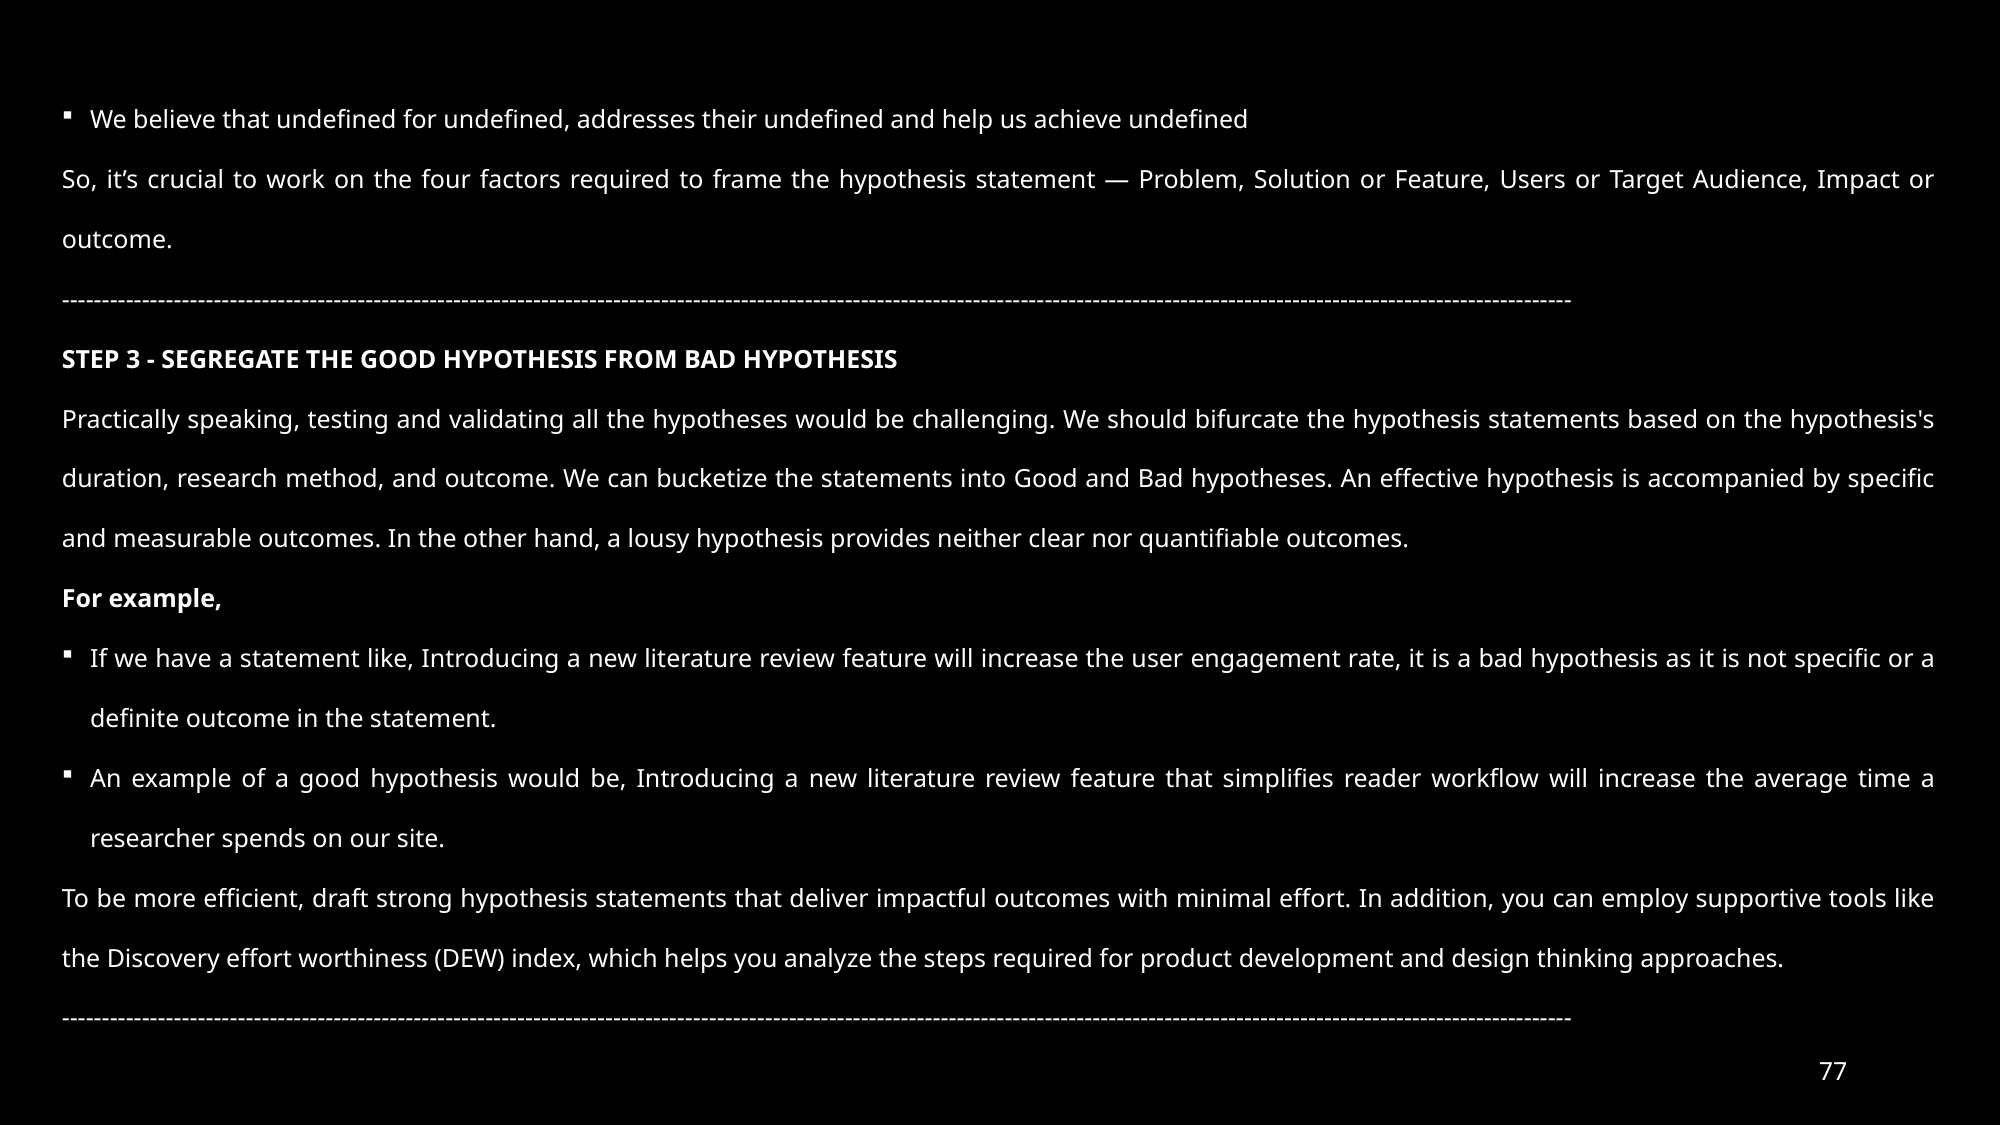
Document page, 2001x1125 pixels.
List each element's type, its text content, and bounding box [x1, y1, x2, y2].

slide_number 77 [1412, 1042, 1863, 1103]
text_box We believe that undefined for undefined, addresses their undefined and help us achieve undefined So, it’s crucial to work on the four factors required to frame the hypothesis statement — Problem, Solution or Feature, Users or Target Audience, Impact or outcome. --------------------------------------------------------------------------------------------------------------------------------------------------------------------------------------------- STEP 3 - SEGREGATE THE GOOD HYPOTHESIS FROM BAD HYPOTHESIS Practically speaking, testing and validating all the hypotheses would be challenging. We should bifurcate the hypothesis statements based on the hypothesis's duration, research method, and outcome. We can bucketize the statements into Good and Bad hypotheses. An effective hypothesis is accompanied by specific and measurable outcomes. In the other hand, a lousy hypothesis provides neither clear nor quantifiable outcomes. For example, If we have a statement like, Introducing a new literature review feature will increase the user engagement rate, it is a bad hypothesis as it is not specific or a definite outcome in the statement. An example of a good hypothesis would be, Introducing a new literature review feature that simplifies reader workflow will increase the average time a researcher spends on our site. To be more efficient, draft strong hypothesis statements that deliver impactful outcomes with minimal effort. In addition, you can employ supportive tools like the Discovery effort worthiness (DEW) index, which helps you analyze the steps required for product development and design thinking approaches. --------------------------------------------------------------------------------------------------------------------------------------------------------------------------------------------- [46, 48, 1954, 1058]
